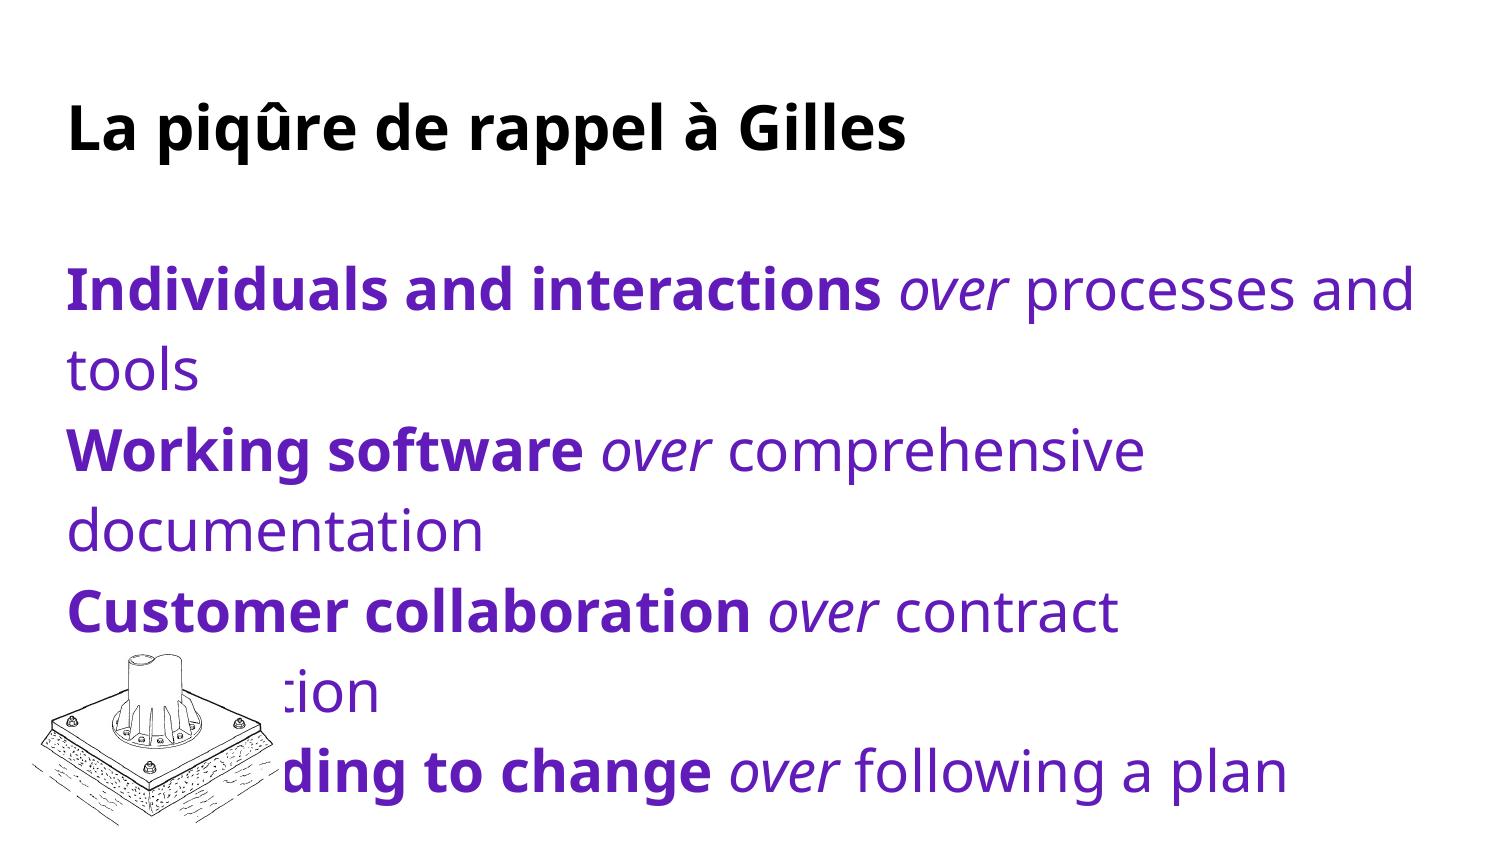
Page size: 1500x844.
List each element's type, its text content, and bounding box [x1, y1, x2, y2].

list Individuals and interactions over processes and tools Working software over comprehensive documentation Customer collaboration over contract negotiation Responding to change over following a plan [51, 226, 1438, 787]
title La piqûre de rappel à Gilles [51, 72, 1449, 176]
picture [30, 648, 286, 841]
